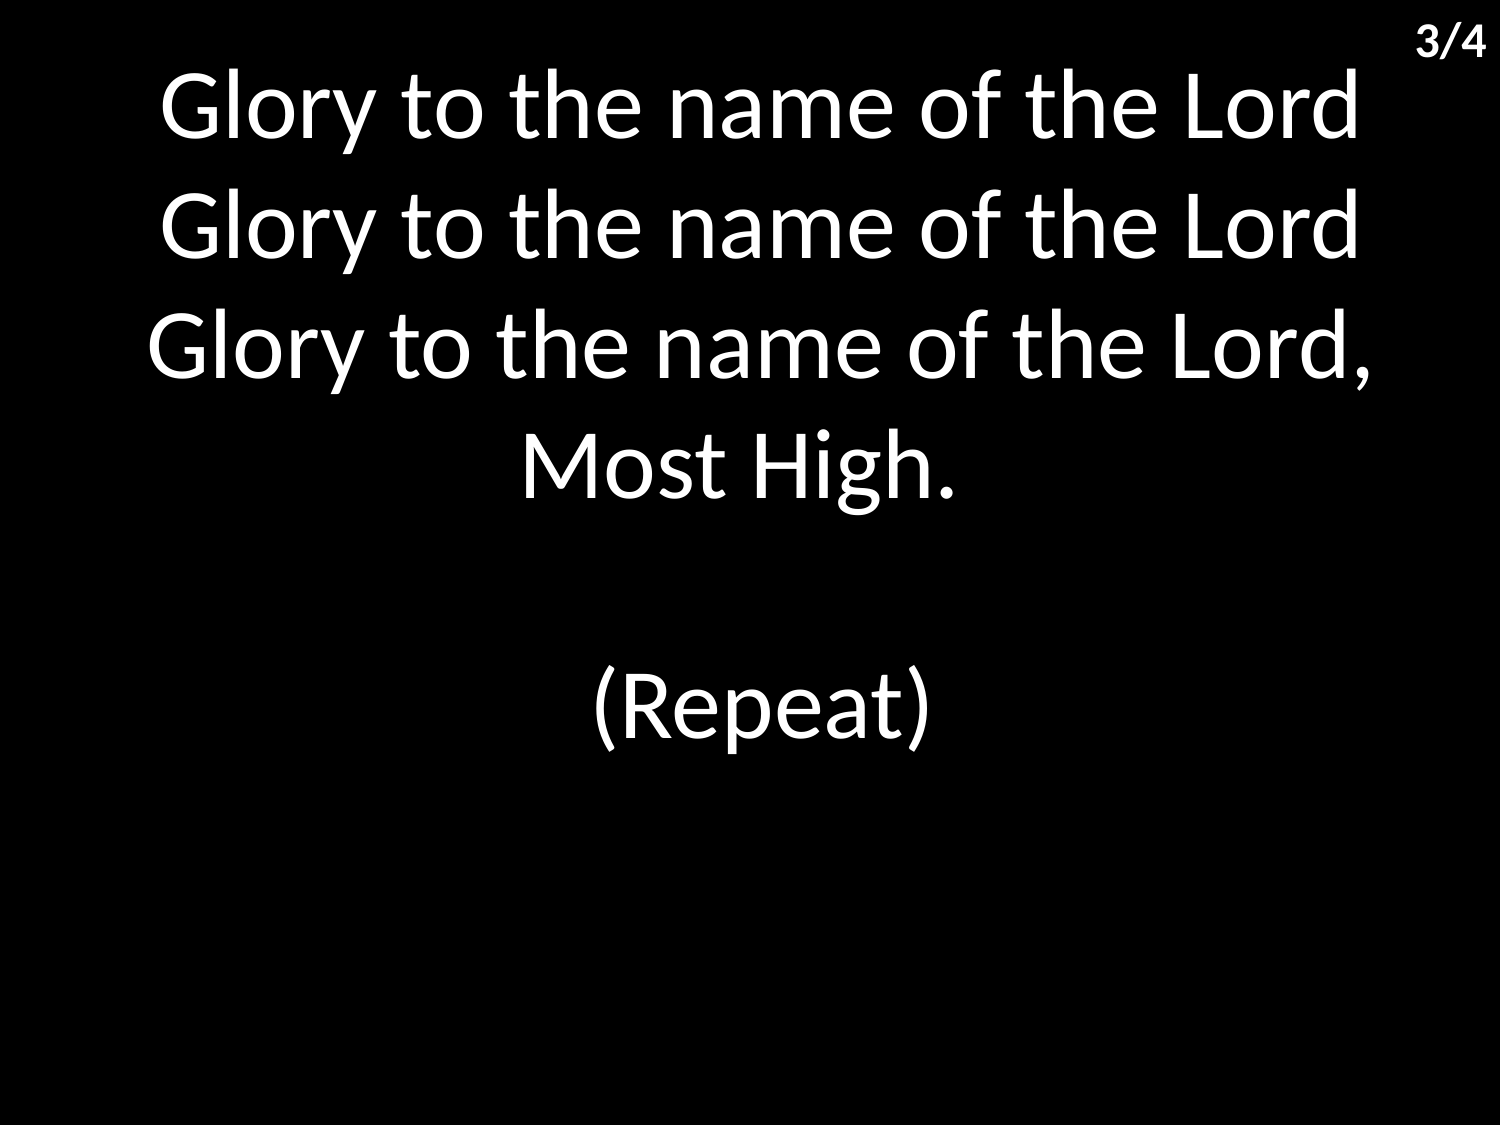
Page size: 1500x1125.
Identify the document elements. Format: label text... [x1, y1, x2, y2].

text_box 3/4 [1399, 0, 1500, 75]
subtitle Glory to the name of the Lord Glory to the name of the Lord Glory to the name of the Lord, Most High. (Repeat) [53, 30, 1471, 1094]
